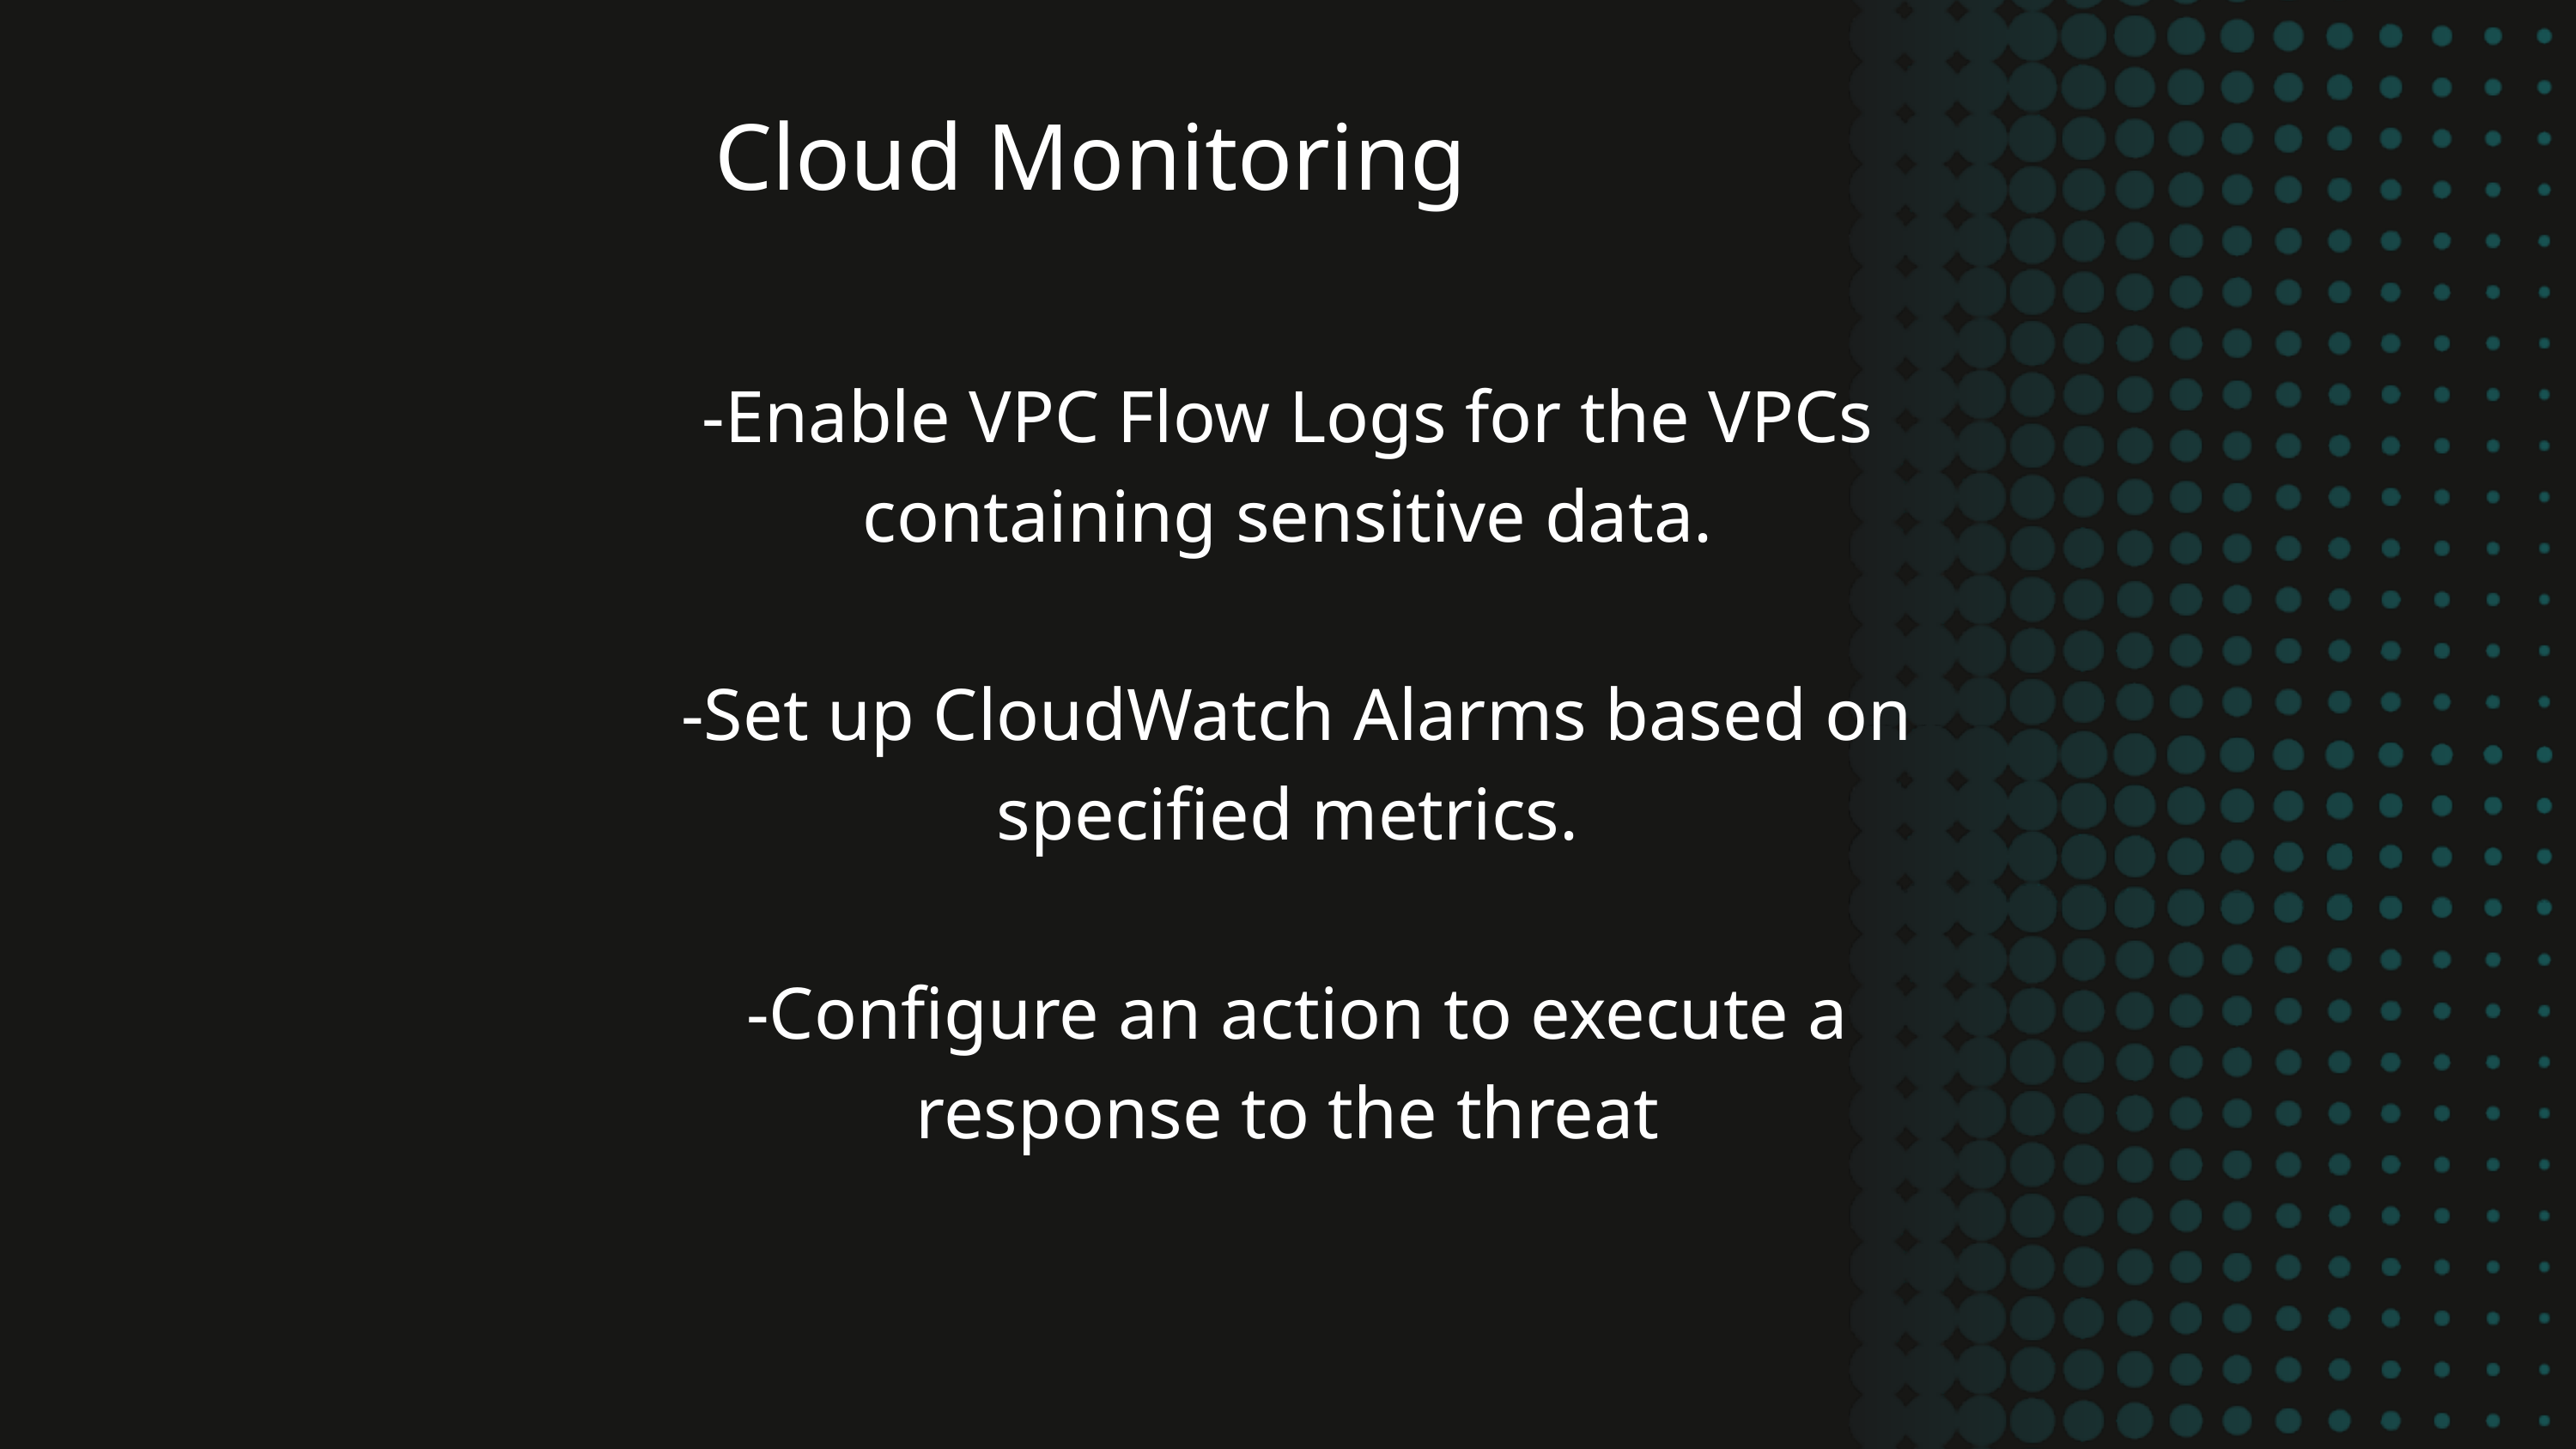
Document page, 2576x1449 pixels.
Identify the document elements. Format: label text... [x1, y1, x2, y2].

text_box Cloud Monitoring [619, 117, 1957, 356]
text_box [1848, 0, 2576, 724]
text_box -Enable VPC Flow Logs for the VPCs containing sensitive data. -Set up CloudWatch Alarms based on specified metrics. -Configure an action to execute a response to the threat [619, 356, 1957, 1253]
text_box [1848, 724, 2576, 1449]
